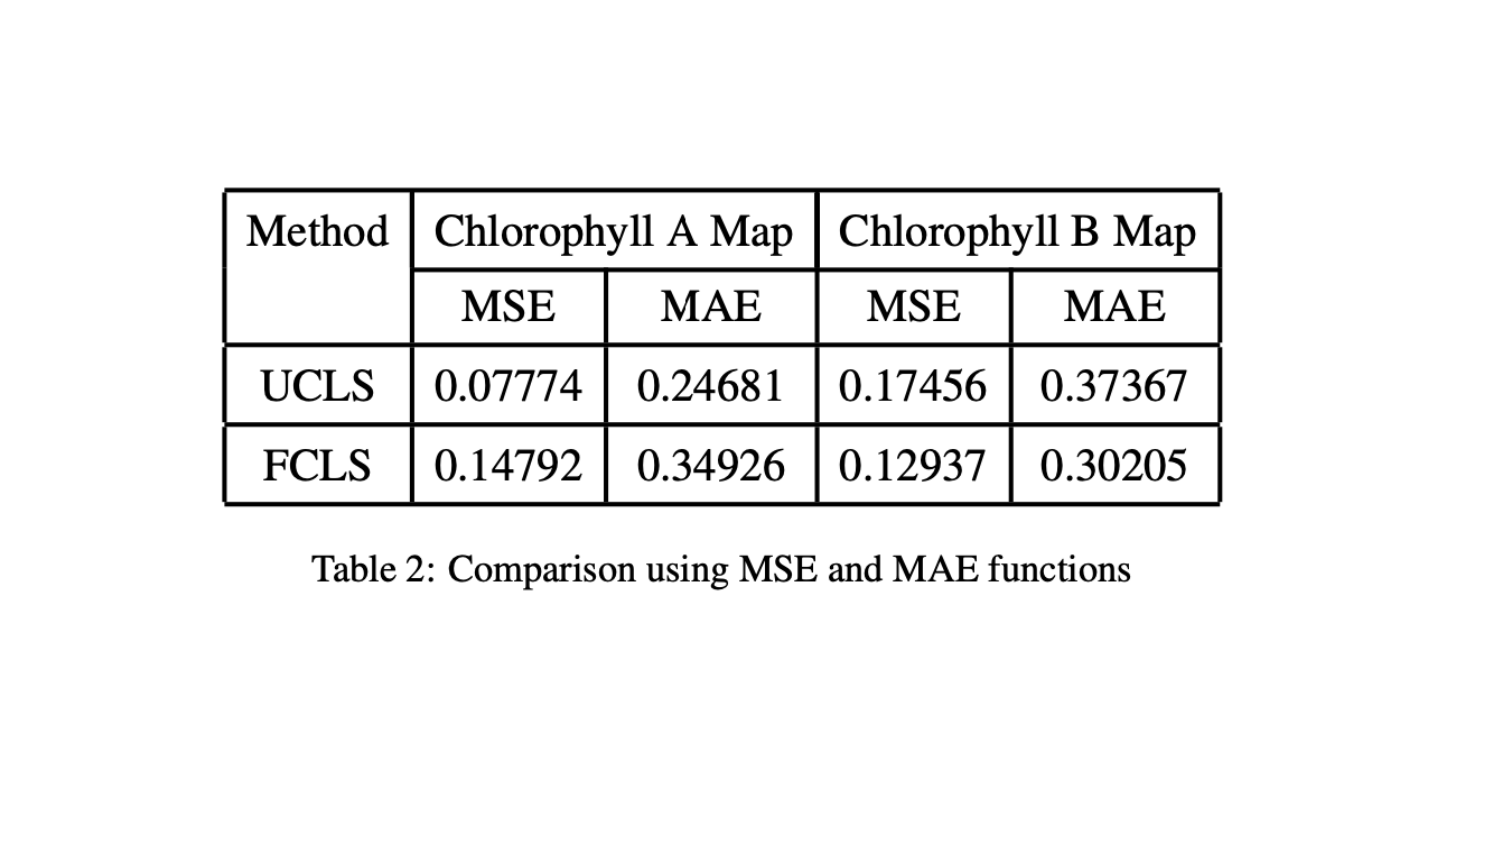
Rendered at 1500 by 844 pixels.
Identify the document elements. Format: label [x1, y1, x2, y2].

picture [55, 155, 1382, 641]
